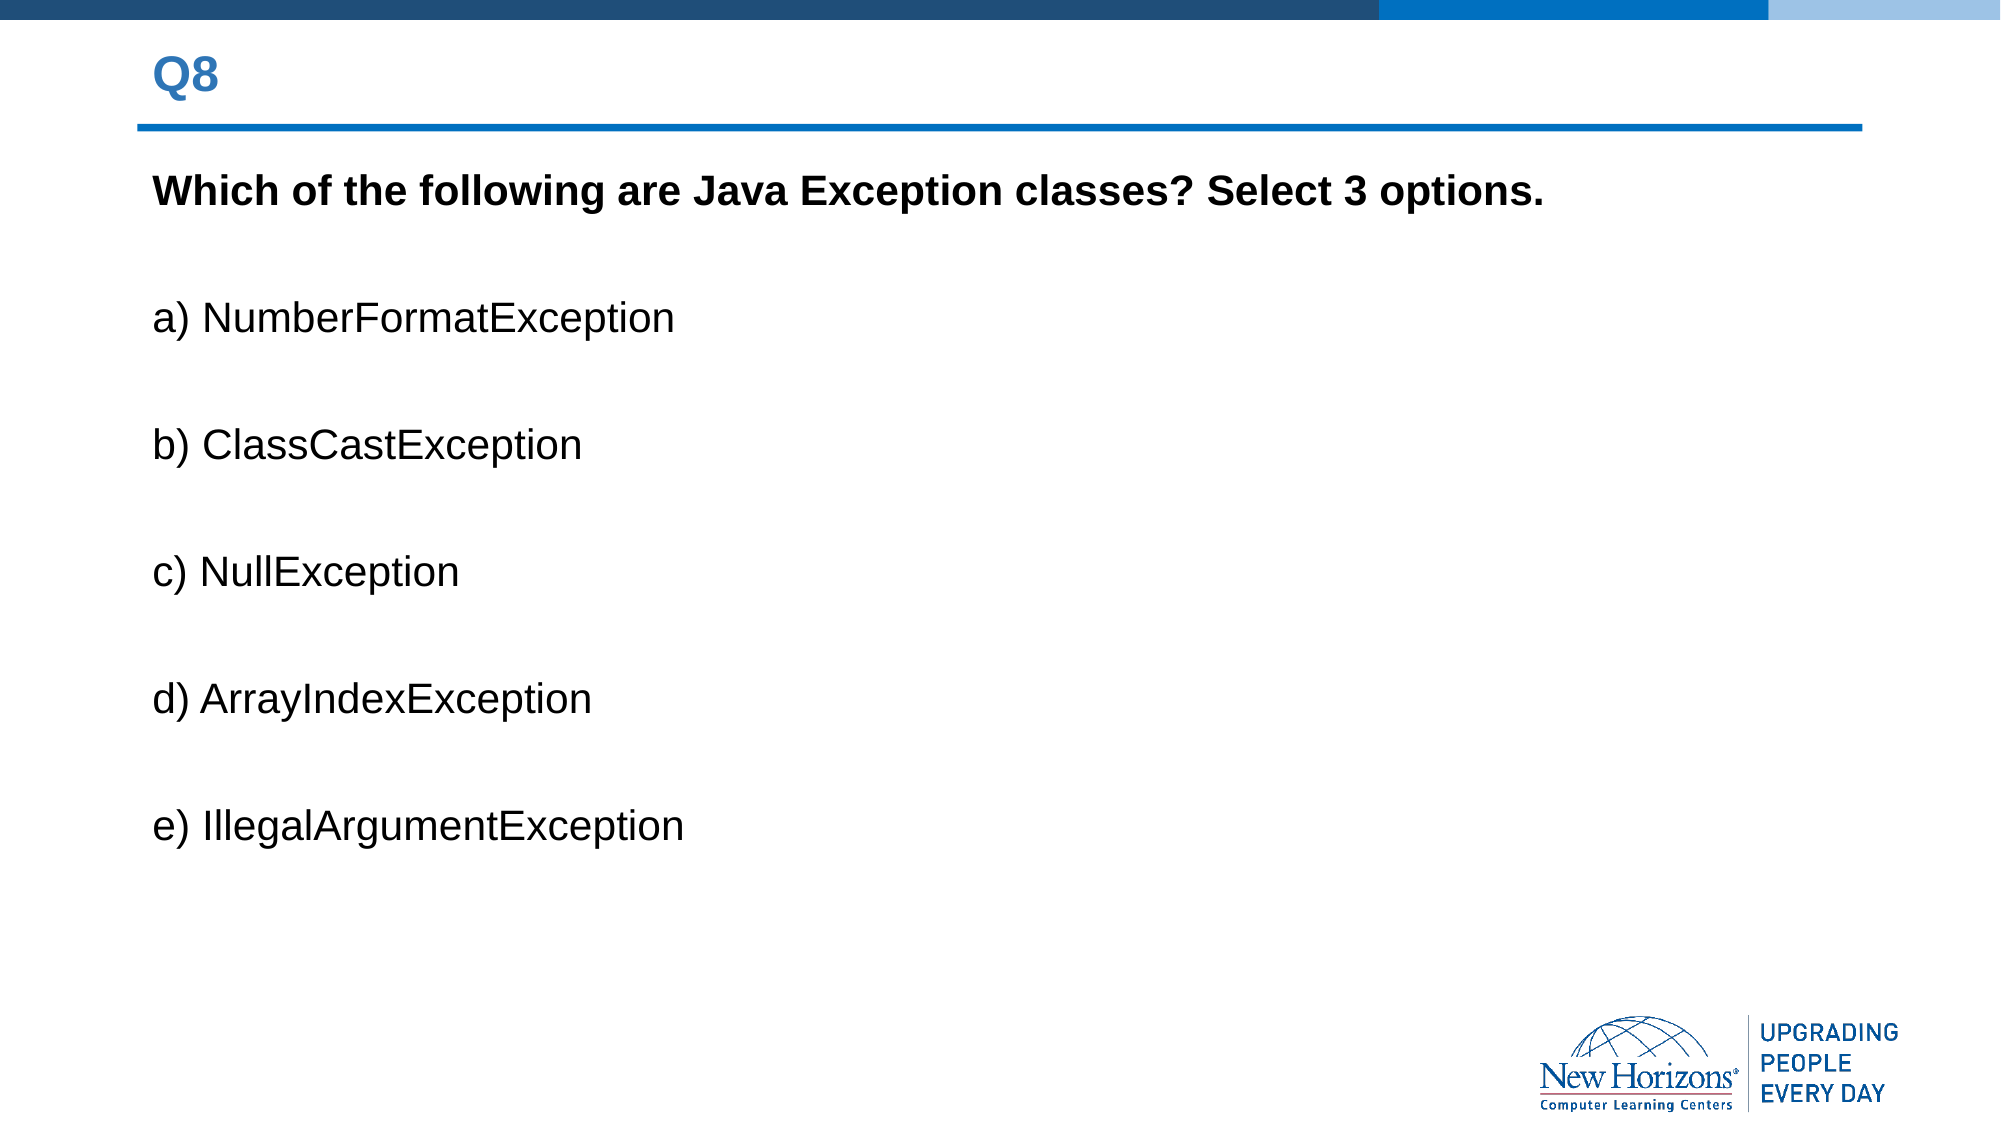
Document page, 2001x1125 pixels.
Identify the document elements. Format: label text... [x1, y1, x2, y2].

list Which of the following are Java Exception classes? Select 3 options. ​ a) NumberFormatException ​ b) ClassCastException ​ c) NullException ​ d) ArrayIndexException ​ e) IllegalArgumentException [137, 161, 1863, 968]
title Q8 [137, 36, 1863, 115]
picture [1537, 1010, 1904, 1114]
